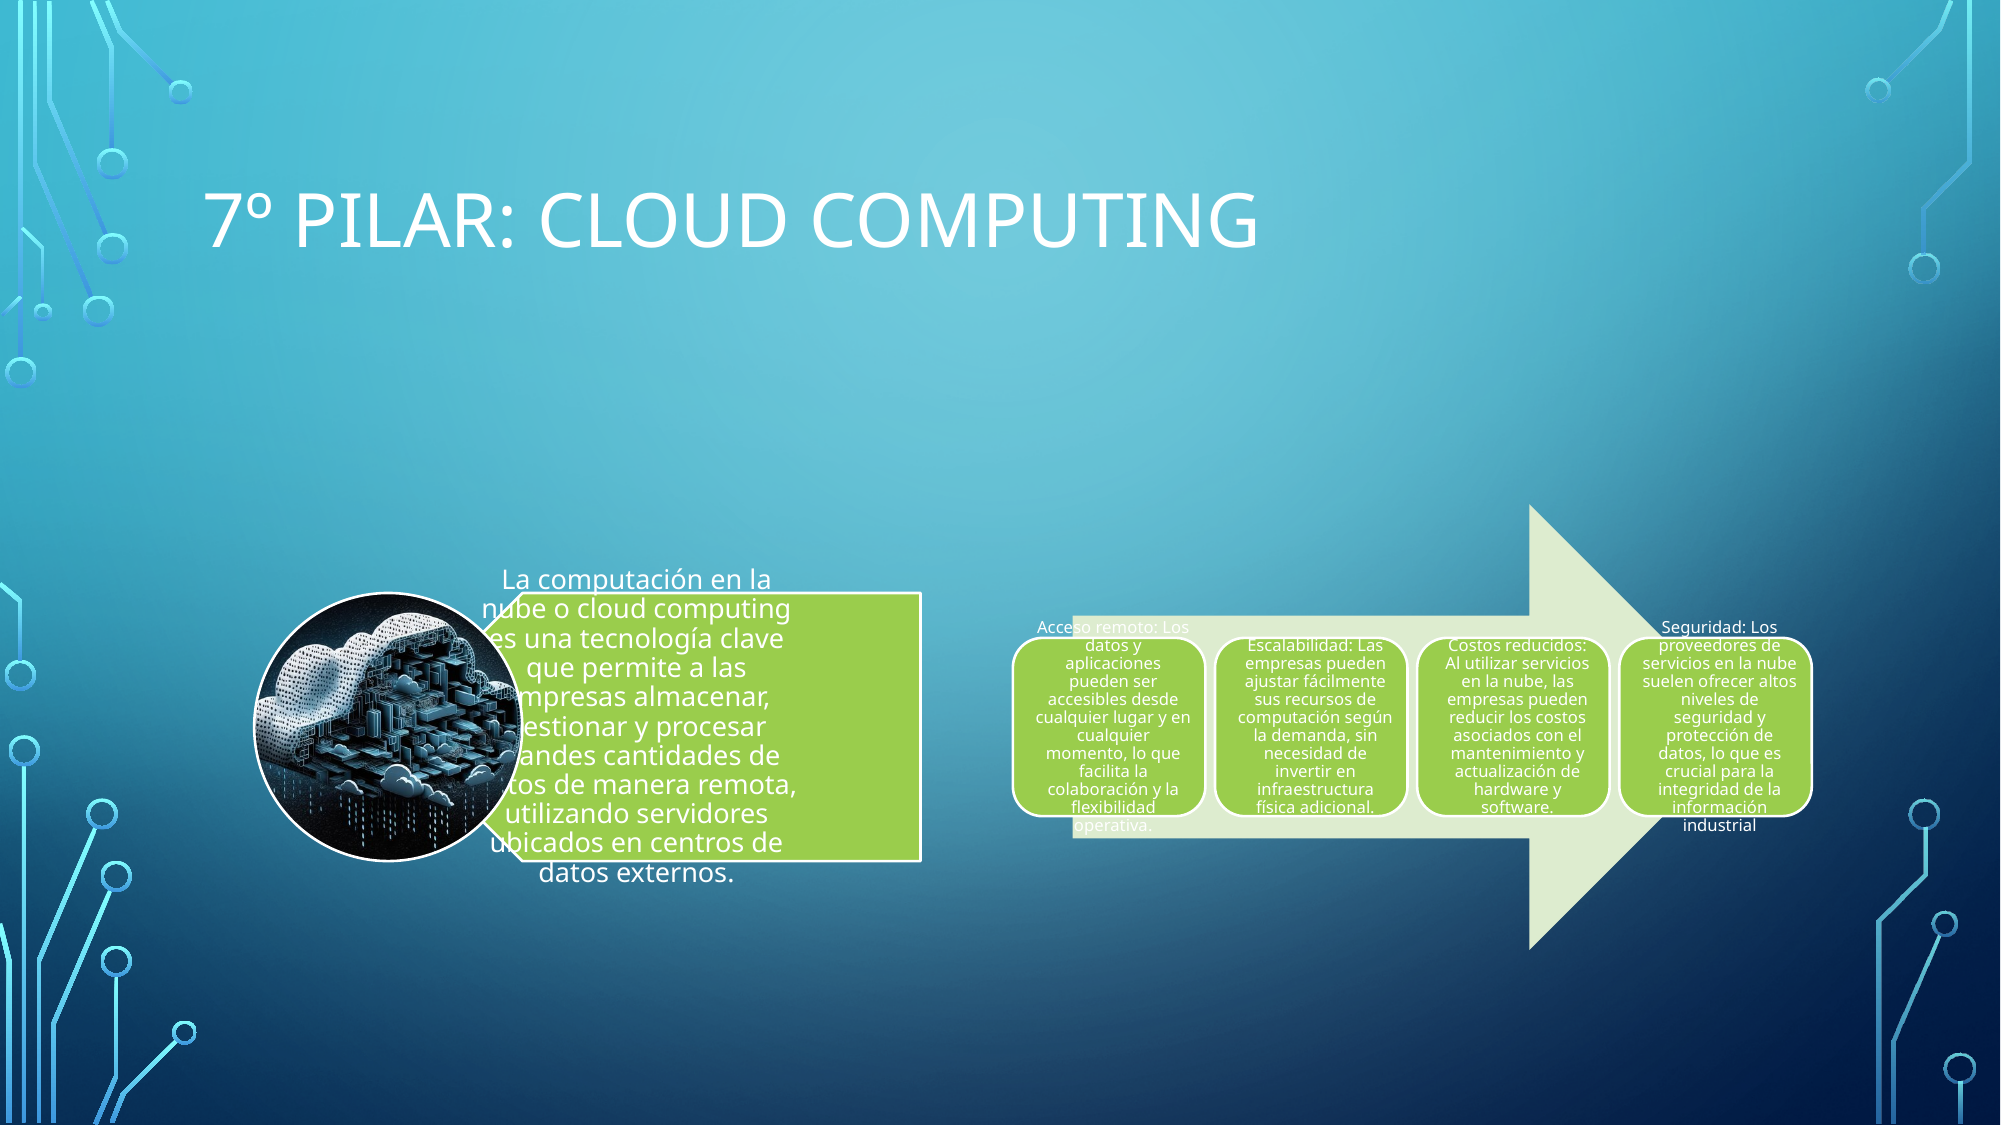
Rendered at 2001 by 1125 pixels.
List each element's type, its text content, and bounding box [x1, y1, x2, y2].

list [1012, 503, 1813, 951]
title 7º Pilar: Cloud Computing [187, 101, 1813, 344]
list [186, 503, 988, 951]
